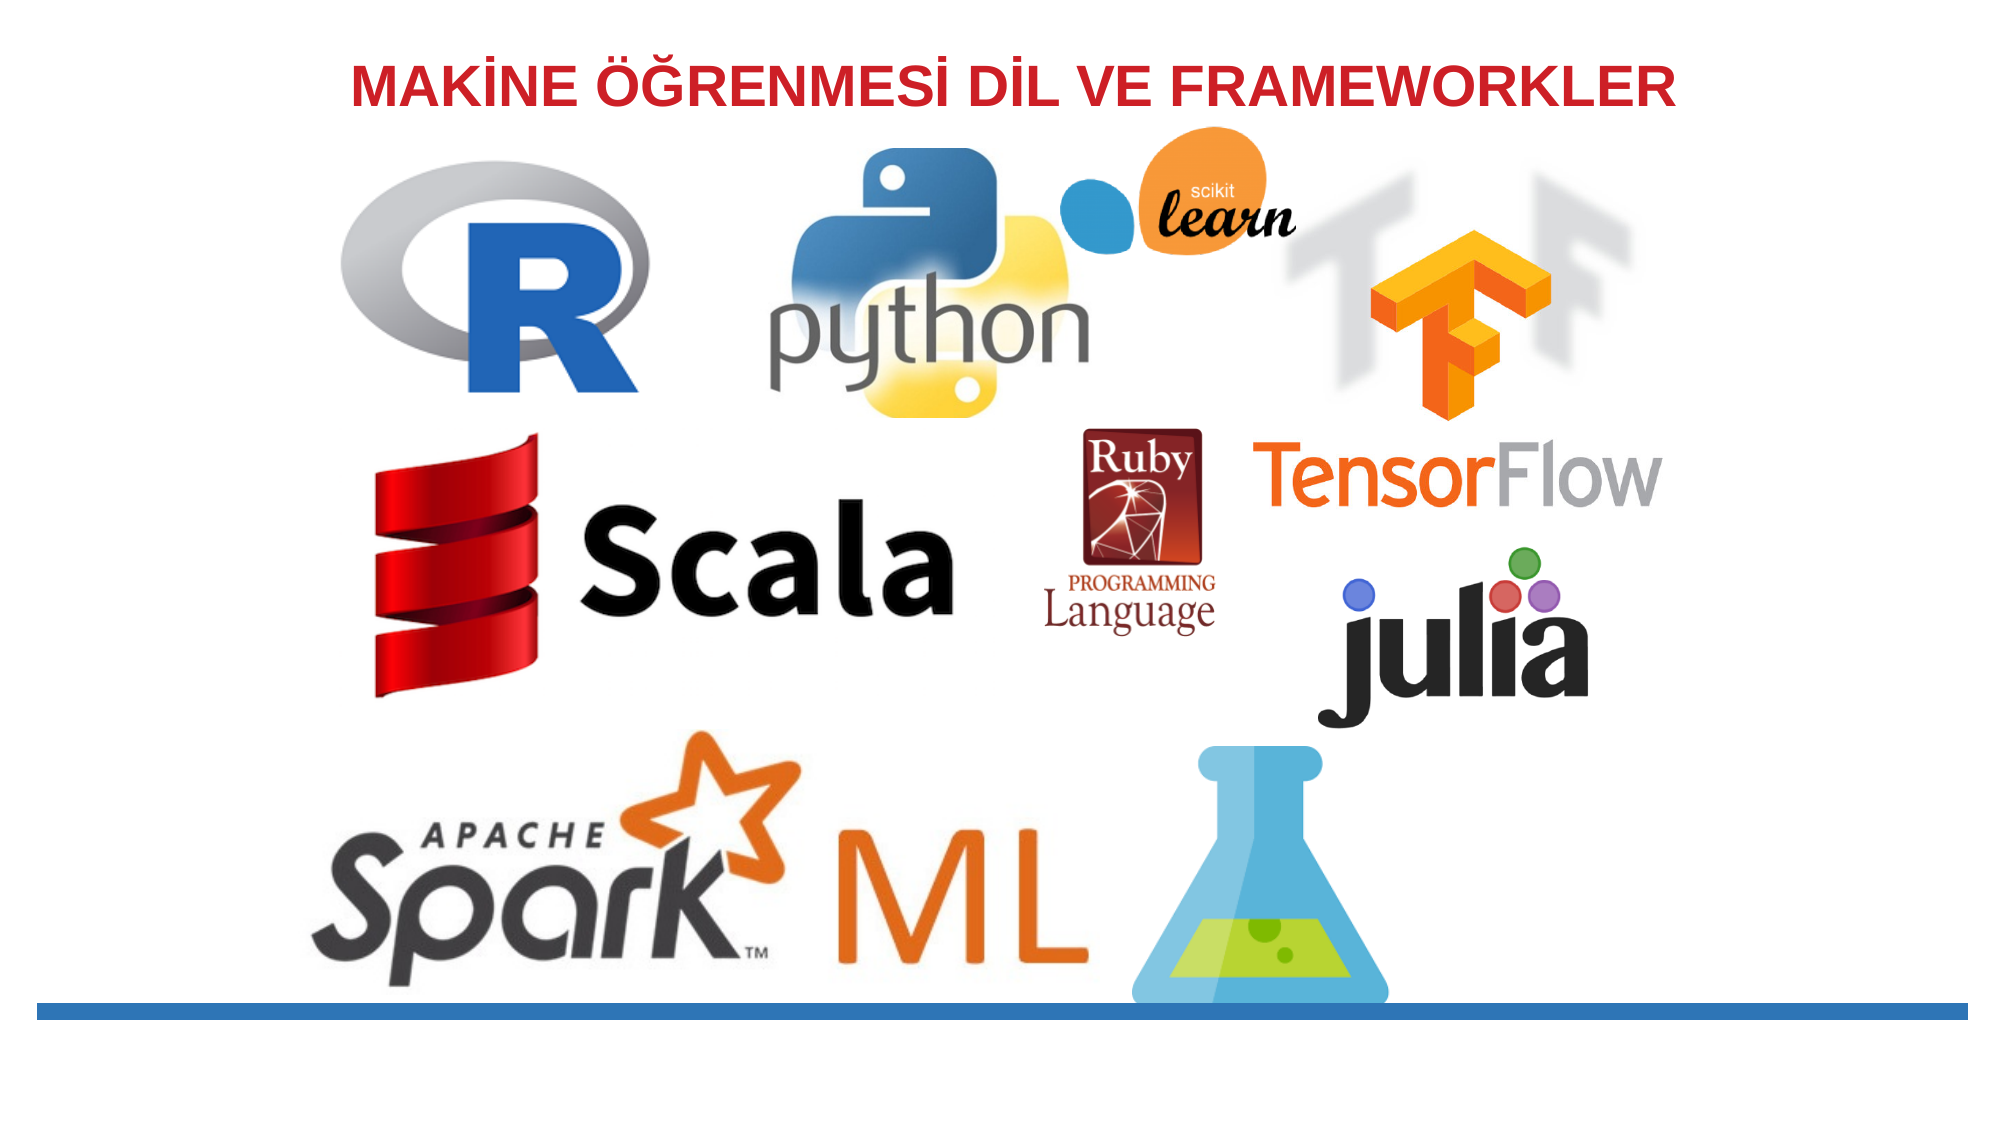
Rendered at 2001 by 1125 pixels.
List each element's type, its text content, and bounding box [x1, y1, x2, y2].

picture [1042, 424, 1217, 639]
text_box MAKİNE ÖĞRENMESİ DİL VE FRAMEWORKLER [143, 41, 1809, 126]
picture [298, 729, 1100, 995]
picture [327, 83, 1679, 728]
picture [1131, 526, 1606, 1008]
